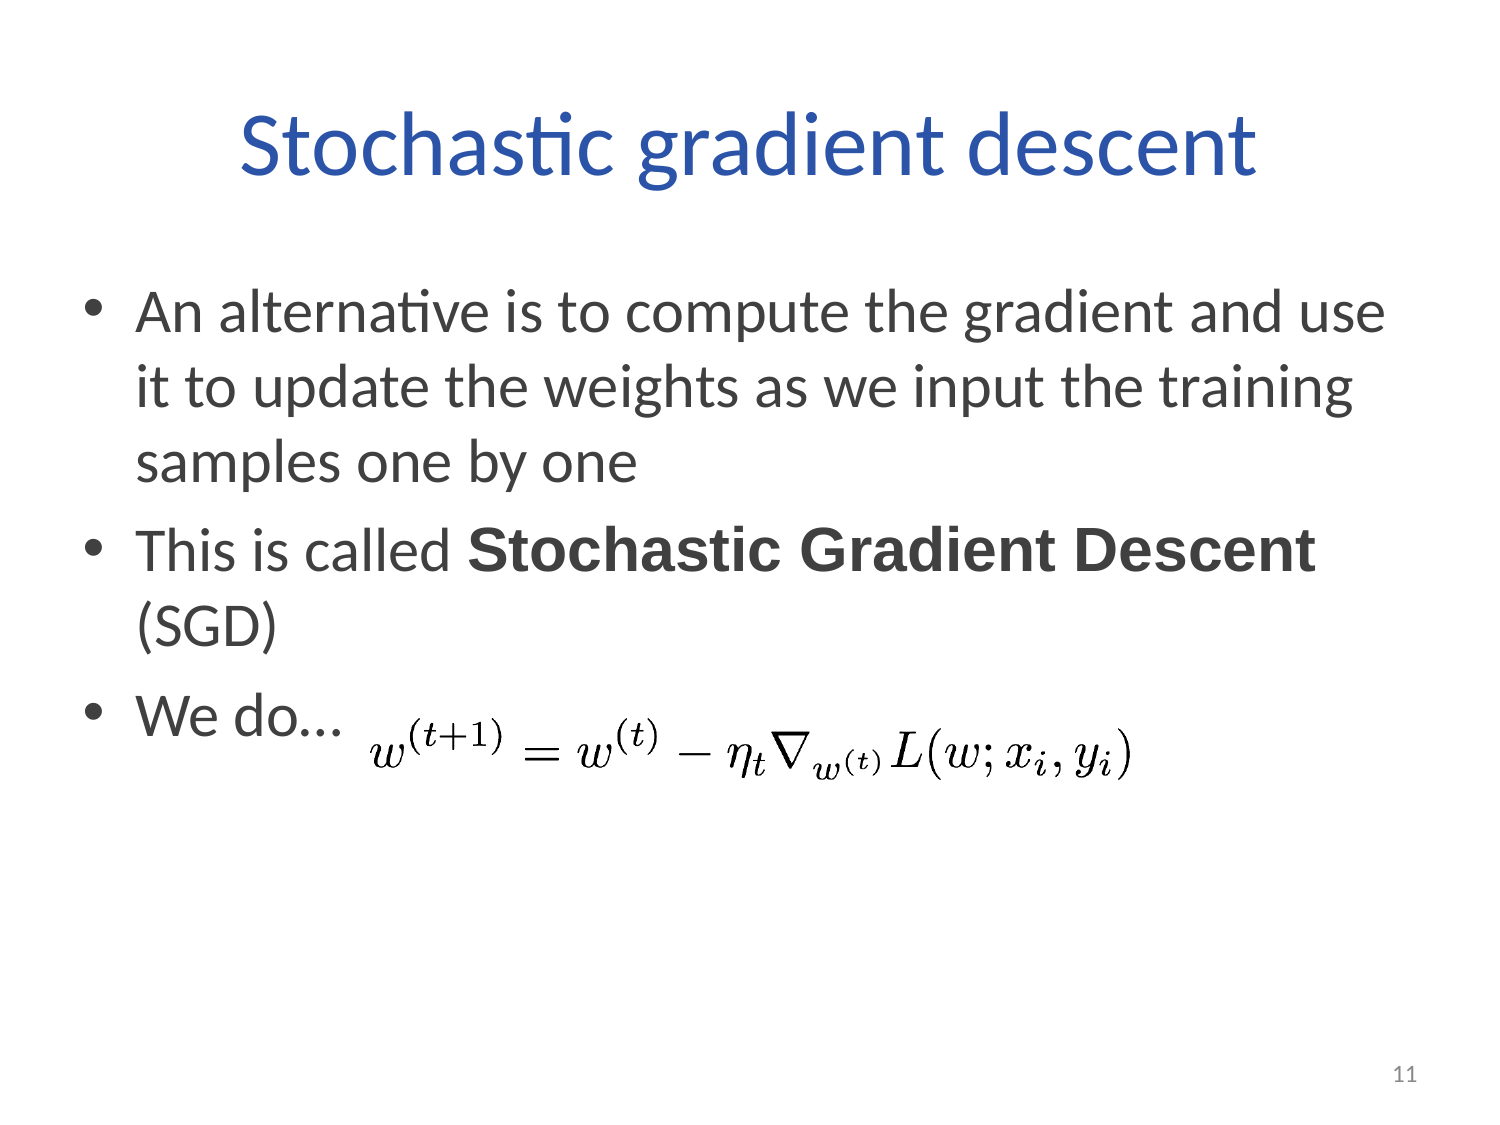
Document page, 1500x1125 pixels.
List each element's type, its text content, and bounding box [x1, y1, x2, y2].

title Stochastic gradient descent [74, 14, 1426, 263]
list An alternative is to compute the gradient and use it to update the weights as we input the training samples one by one This is called Stochastic Gradient Descent (SGD) We do… [74, 263, 1426, 1125]
picture [368, 718, 1132, 780]
slide_number 11 [1074, 1051, 1426, 1094]
